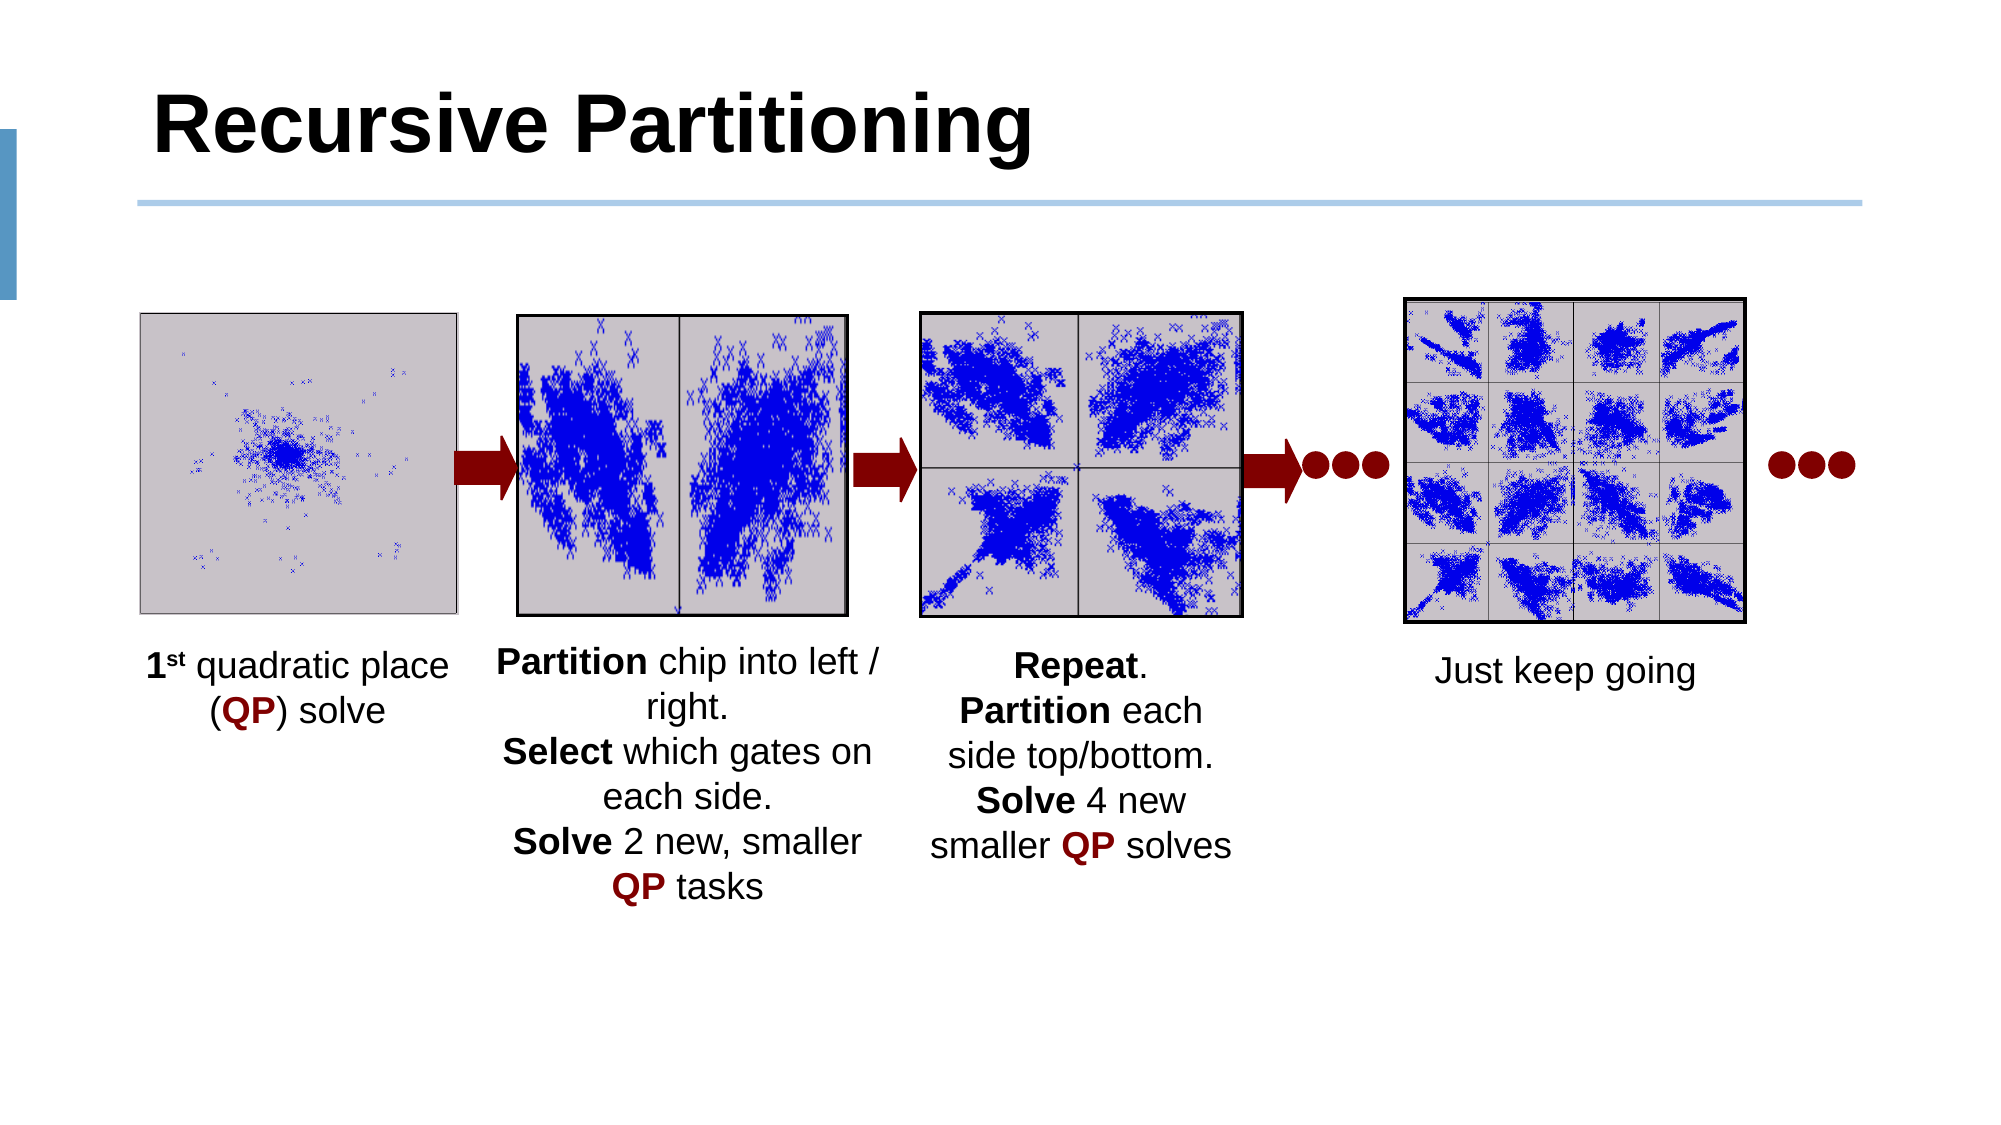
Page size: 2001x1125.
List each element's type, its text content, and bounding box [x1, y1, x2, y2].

title Recursive Partitioning [137, 42, 1863, 208]
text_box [129, 300, 1855, 918]
